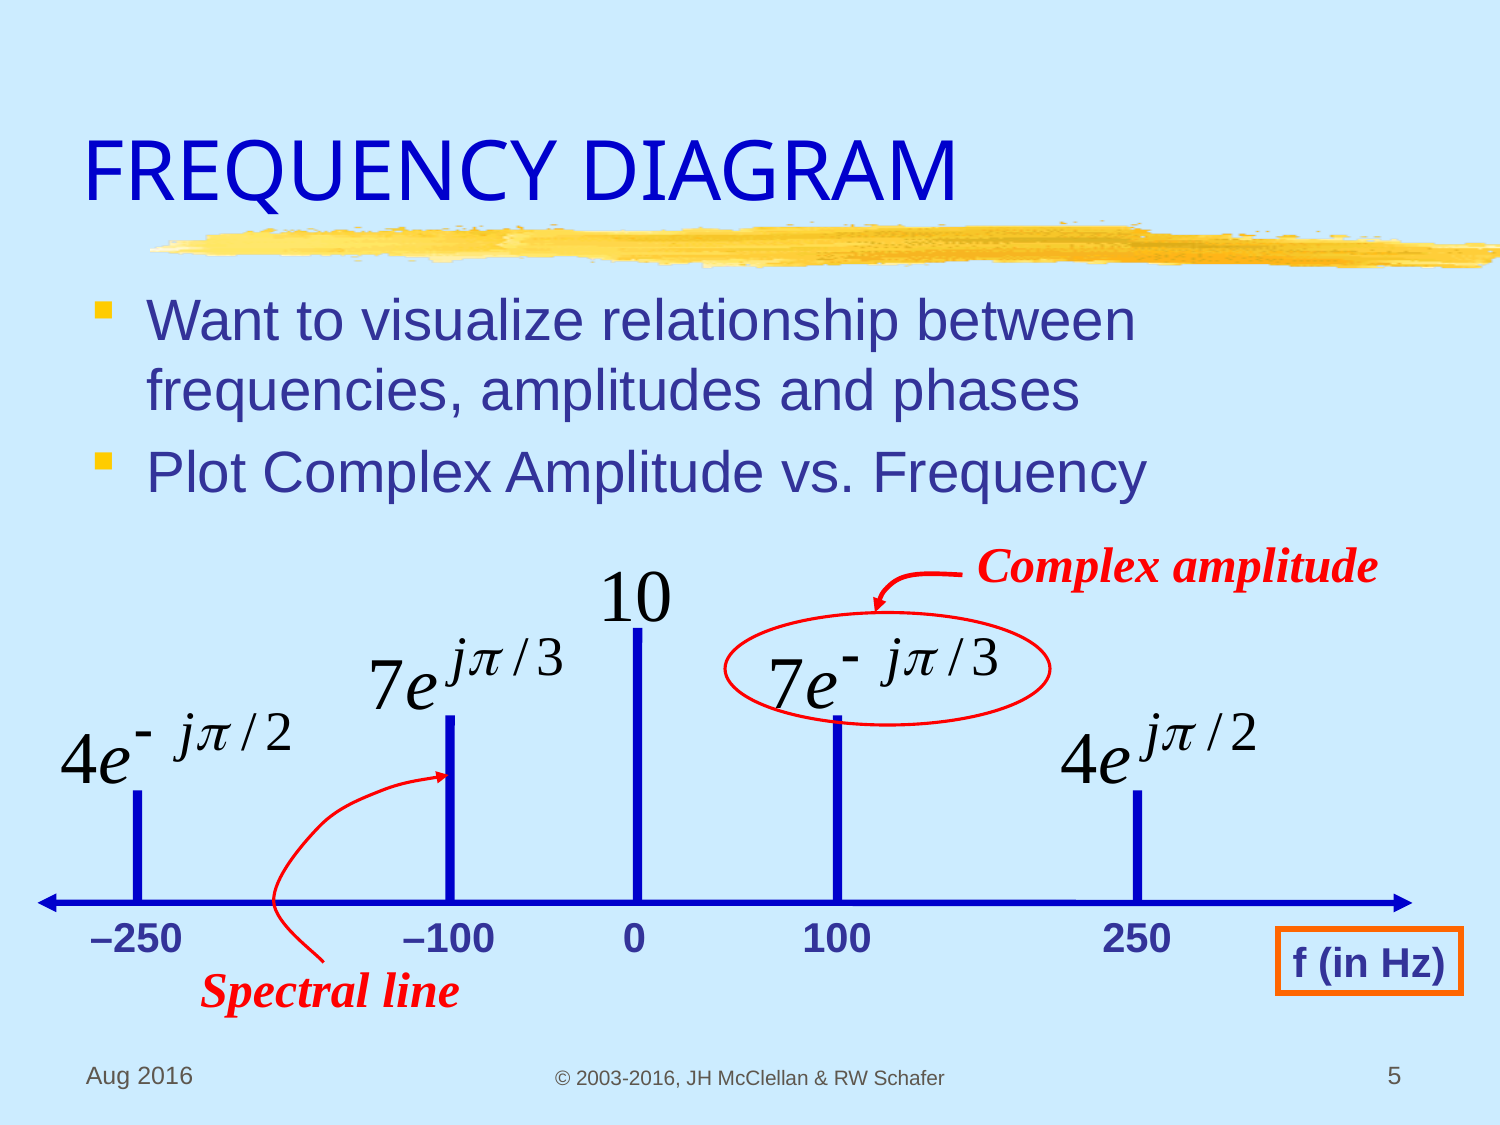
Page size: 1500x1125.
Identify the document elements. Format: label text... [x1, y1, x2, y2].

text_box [49, 690, 1274, 803]
list Want to visualize relationship between frequencies, amplitudes and phases Plot Complex Amplitude vs. Frequency [74, 274, 1417, 960]
text_box f (in Hz) [1277, 928, 1461, 994]
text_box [480, 912, 1188, 969]
picture [150, 215, 1500, 279]
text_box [594, 553, 688, 641]
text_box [357, 615, 719, 688]
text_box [74, 912, 180, 969]
slide_number 5 [1103, 1021, 1417, 1098]
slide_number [70, 1021, 384, 1098]
footer © 2003-2016, JH McClellan & RW Schafer [512, 1021, 988, 1098]
title FREQUENCY DIAGRAM [66, 37, 1342, 226]
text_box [37, 627, 352, 904]
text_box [185, 774, 476, 1026]
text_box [724, 524, 1394, 726]
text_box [480, 627, 1413, 904]
